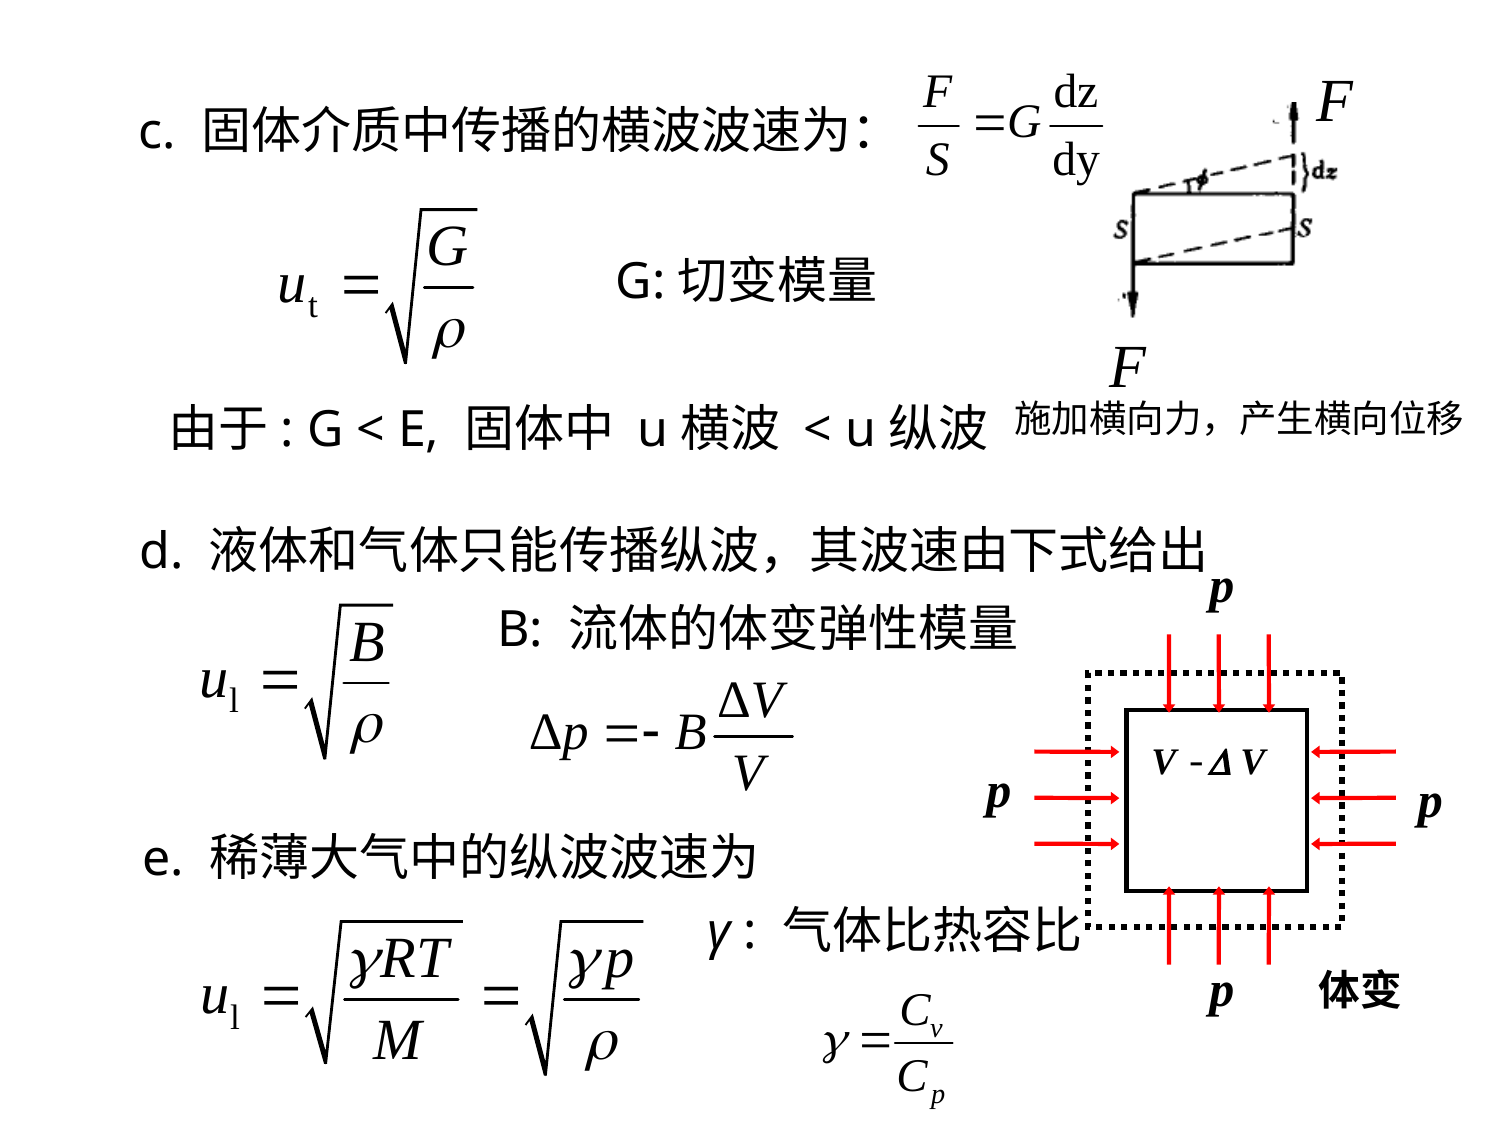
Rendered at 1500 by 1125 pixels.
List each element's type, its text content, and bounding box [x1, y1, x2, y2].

text_box G:切变模量 [601, 241, 893, 317]
text_box d. 液体和气体只能传播纵波，其波速由下式给出 [124, 510, 1463, 586]
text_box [1098, 320, 1165, 398]
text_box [198, 913, 650, 1081]
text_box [1305, 54, 1372, 132]
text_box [910, 61, 1114, 195]
text_box B: 流体的体变弹性模量 [482, 588, 979, 664]
picture [1104, 102, 1376, 321]
text_box c. 固体介质中传播的横波波速为： [123, 75, 905, 166]
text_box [198, 597, 399, 765]
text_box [818, 985, 957, 1114]
text_box 施加横向力，产生横向位移 [999, 387, 1500, 447]
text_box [276, 201, 483, 369]
text_box e. 稀薄大气中的纵波波速为 [114, 818, 775, 894]
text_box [984, 550, 1473, 1033]
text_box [526, 672, 798, 798]
text_box 由于: G < E, 固体中 u横波 < u纵波 [99, 389, 1058, 465]
text_box γ : 气体比热容比 [692, 890, 979, 966]
